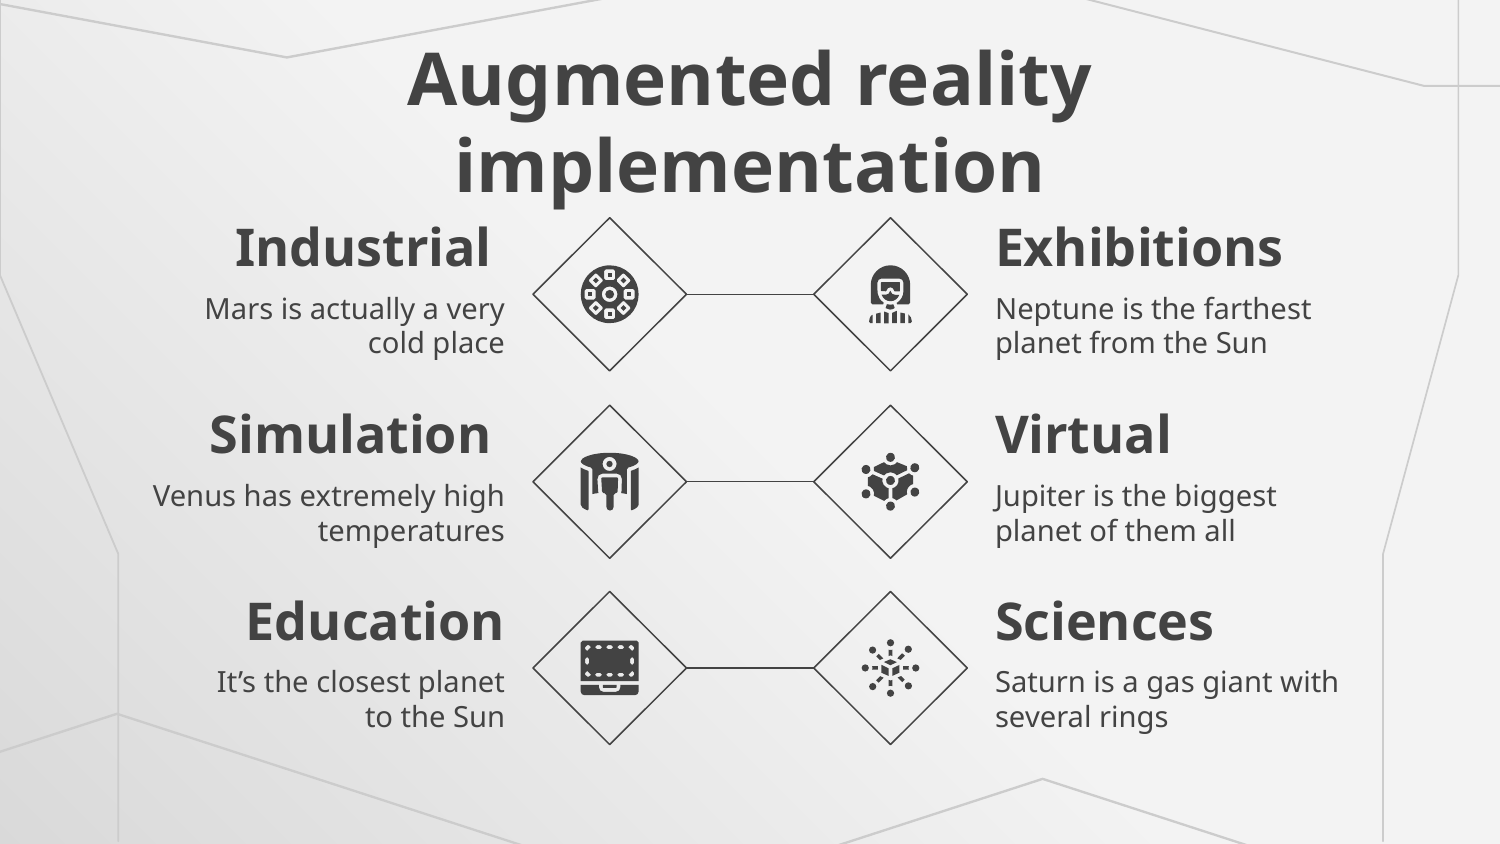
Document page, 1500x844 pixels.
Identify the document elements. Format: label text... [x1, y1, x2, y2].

subtitle Venus has extremely high temperatures [118, 461, 521, 556]
title Education [118, 589, 521, 648]
subtitle Mars is actually a very cold place [118, 276, 521, 369]
title Augmented reality implementation [118, 72, 1382, 167]
title Simulation [118, 402, 521, 461]
text_box [532, 217, 686, 371]
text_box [868, 265, 913, 324]
title Exhibitions [979, 215, 1382, 276]
subtitle It’s the closest planet to the Sun [118, 648, 521, 743]
subtitle Saturn is a gas giant with several rings [979, 648, 1382, 743]
text_box [532, 405, 686, 559]
text_box [532, 591, 686, 745]
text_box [580, 640, 639, 696]
text_box [814, 217, 968, 371]
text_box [580, 265, 639, 324]
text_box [861, 638, 920, 698]
text_box [814, 405, 968, 559]
title Virtual [979, 402, 1382, 461]
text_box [580, 452, 639, 511]
title Sciences [979, 589, 1382, 648]
subtitle Neptune is the farthest planet from the Sun [979, 276, 1382, 369]
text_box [860, 452, 921, 511]
title Industrial [118, 215, 521, 276]
subtitle Jupiter is the biggest planet of them all [979, 461, 1382, 556]
text_box [814, 591, 968, 745]
